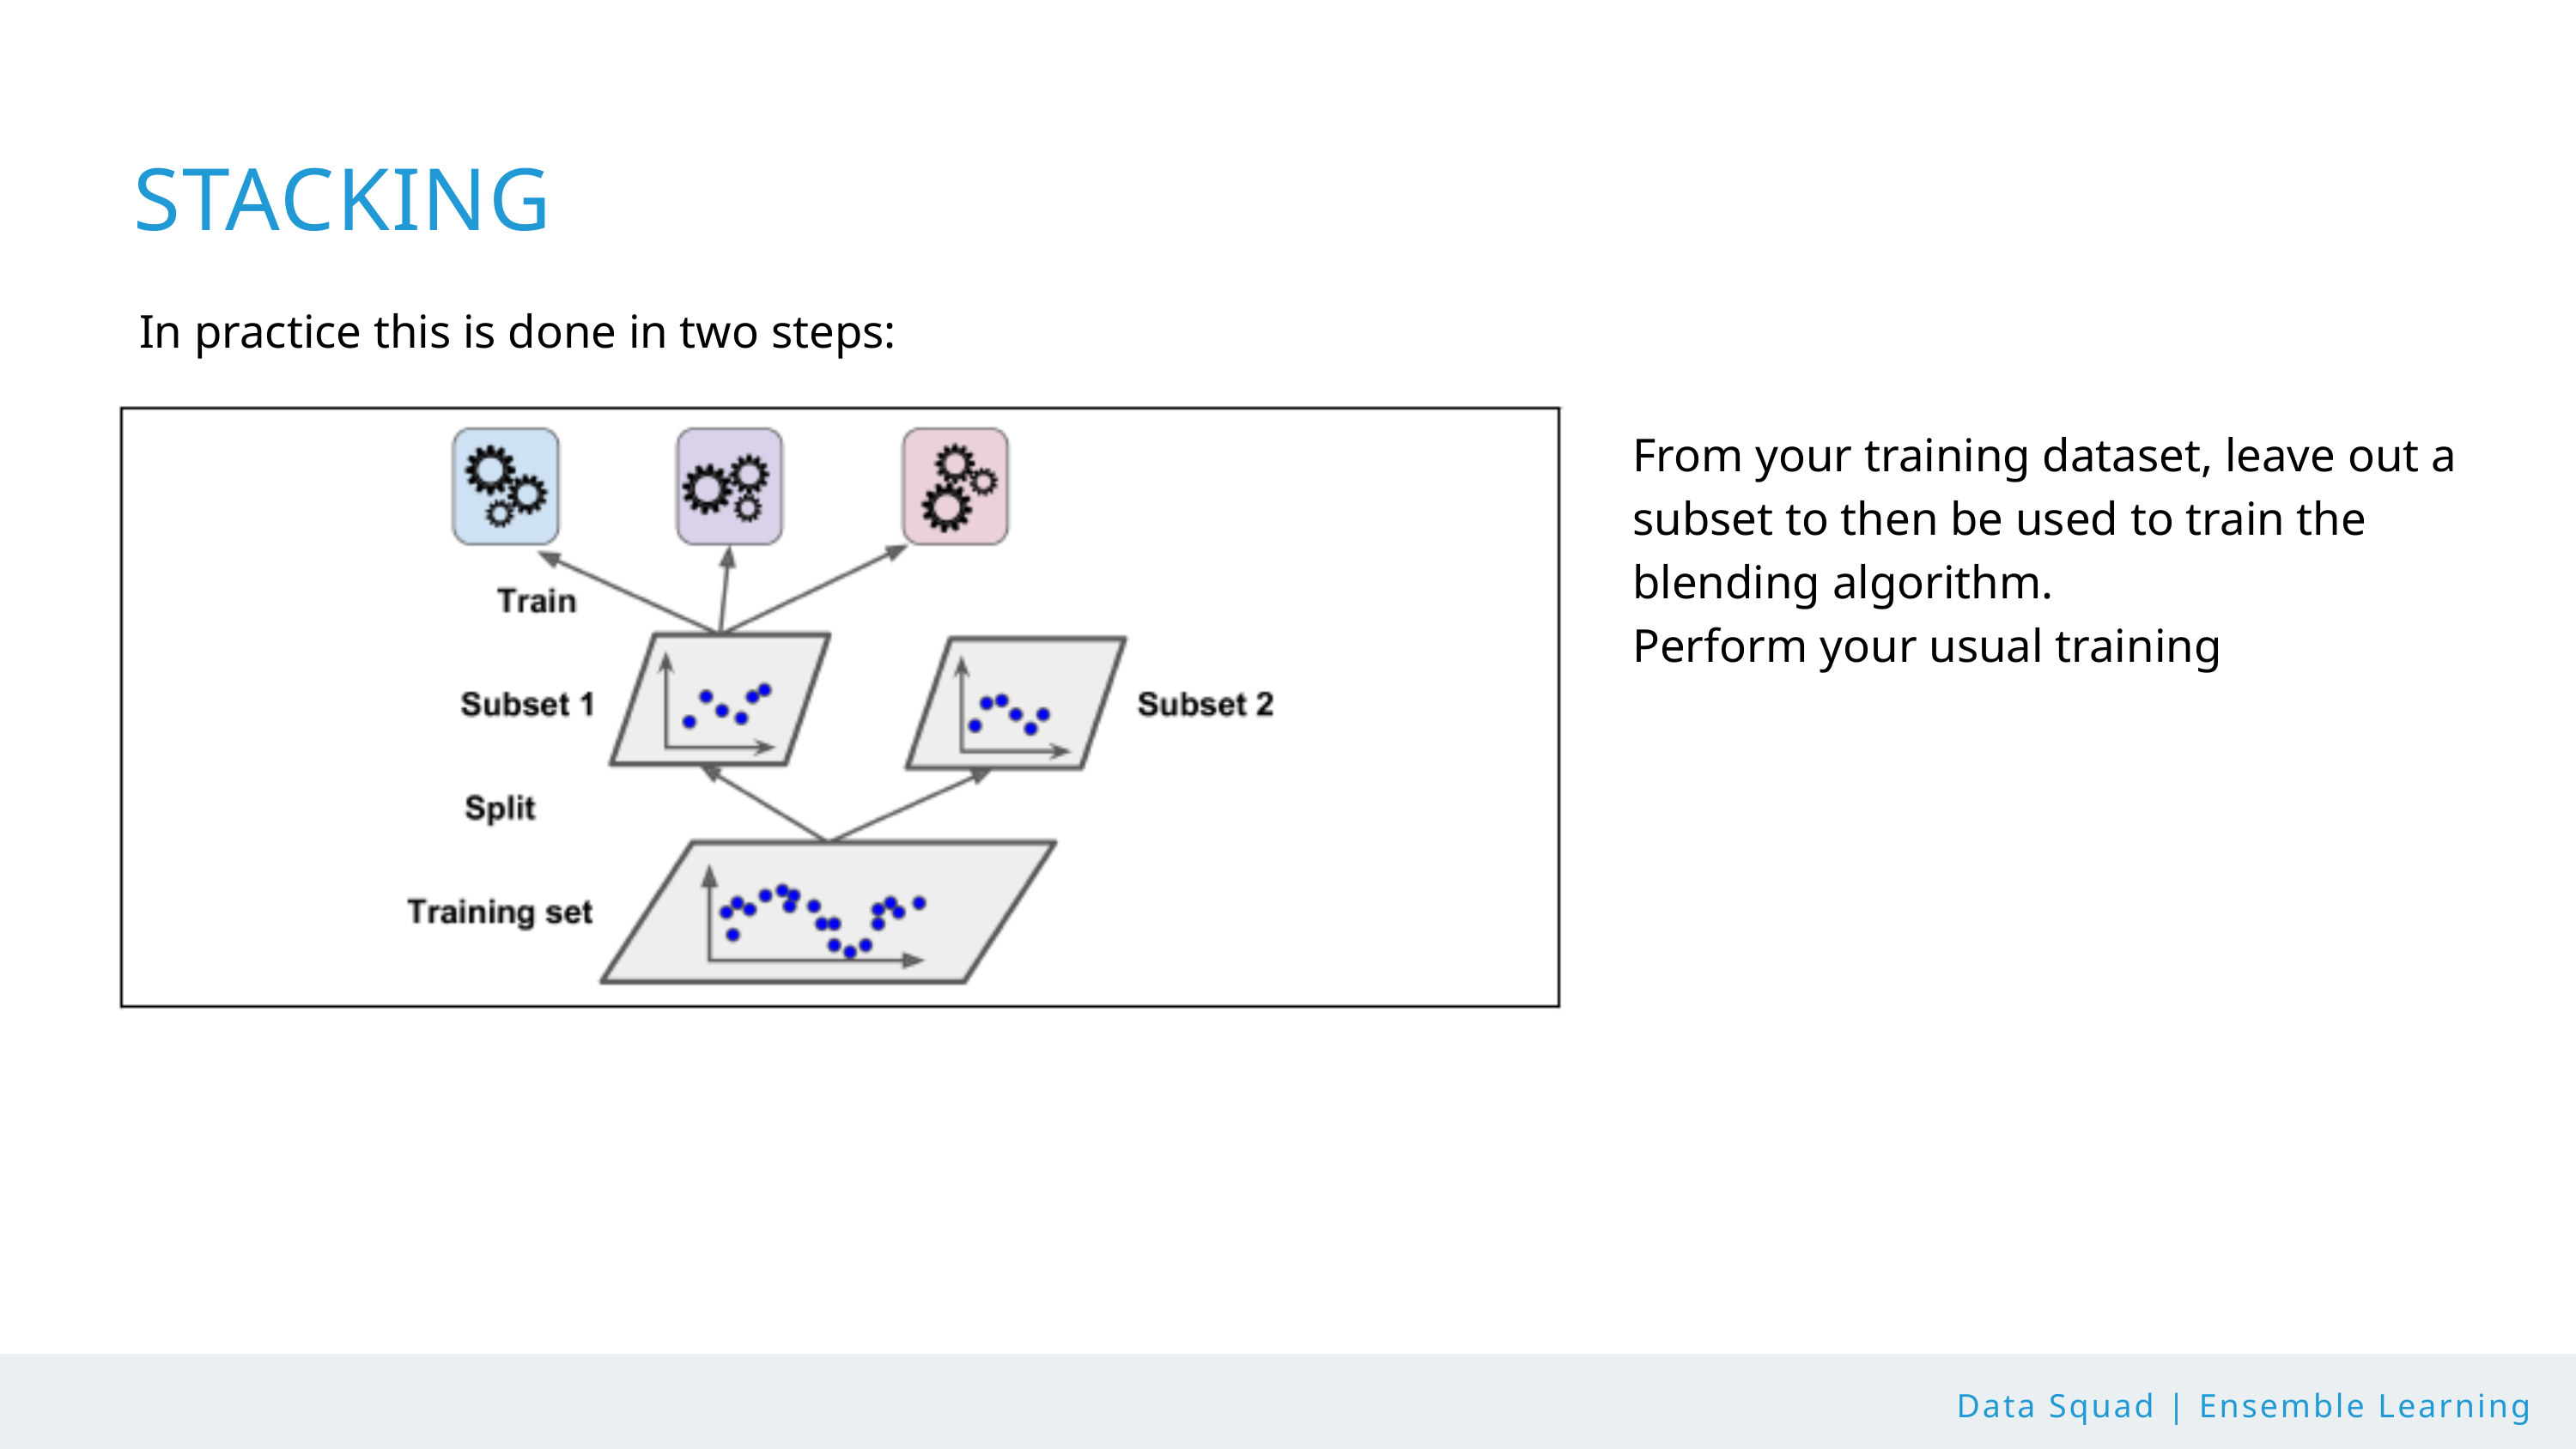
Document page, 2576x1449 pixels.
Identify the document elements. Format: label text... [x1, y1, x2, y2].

text_box From your training dataset, leave out a subset to then be used to train the blending algorithm. Perform your usual training [1632, 417, 2539, 671]
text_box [0, 1353, 2576, 1449]
text_box STACKING [133, 144, 2539, 248]
text_box [95, 387, 1579, 1022]
text_box In practice this is done in two steps: [139, 294, 1046, 358]
